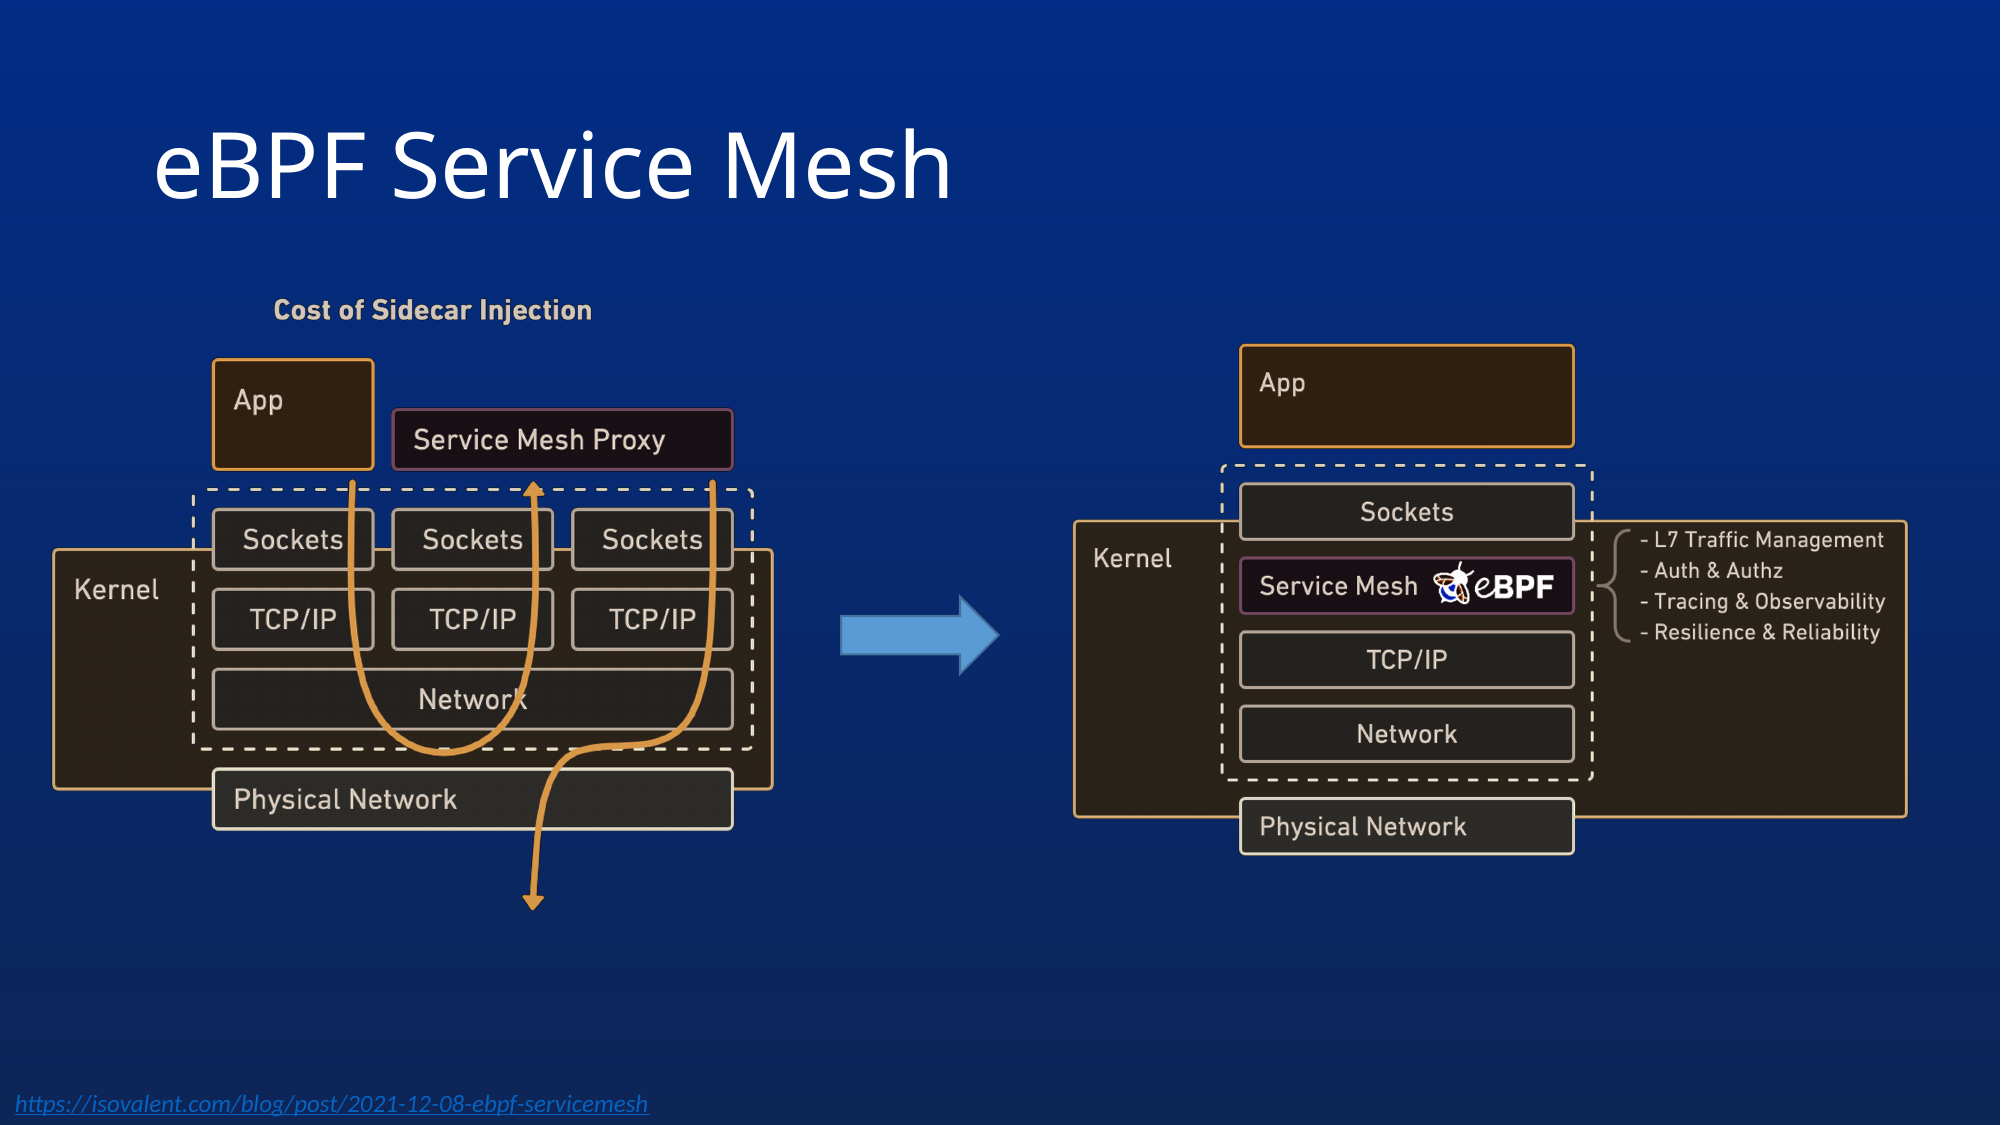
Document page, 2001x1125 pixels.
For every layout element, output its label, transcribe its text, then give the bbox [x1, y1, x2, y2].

picture [0, 277, 2000, 929]
title eBPF Service Mesh [137, 59, 1863, 278]
text_box https://isovalent.com/blog/post/2021-12-08-ebpf-servicemesh [0, 1079, 1209, 1125]
